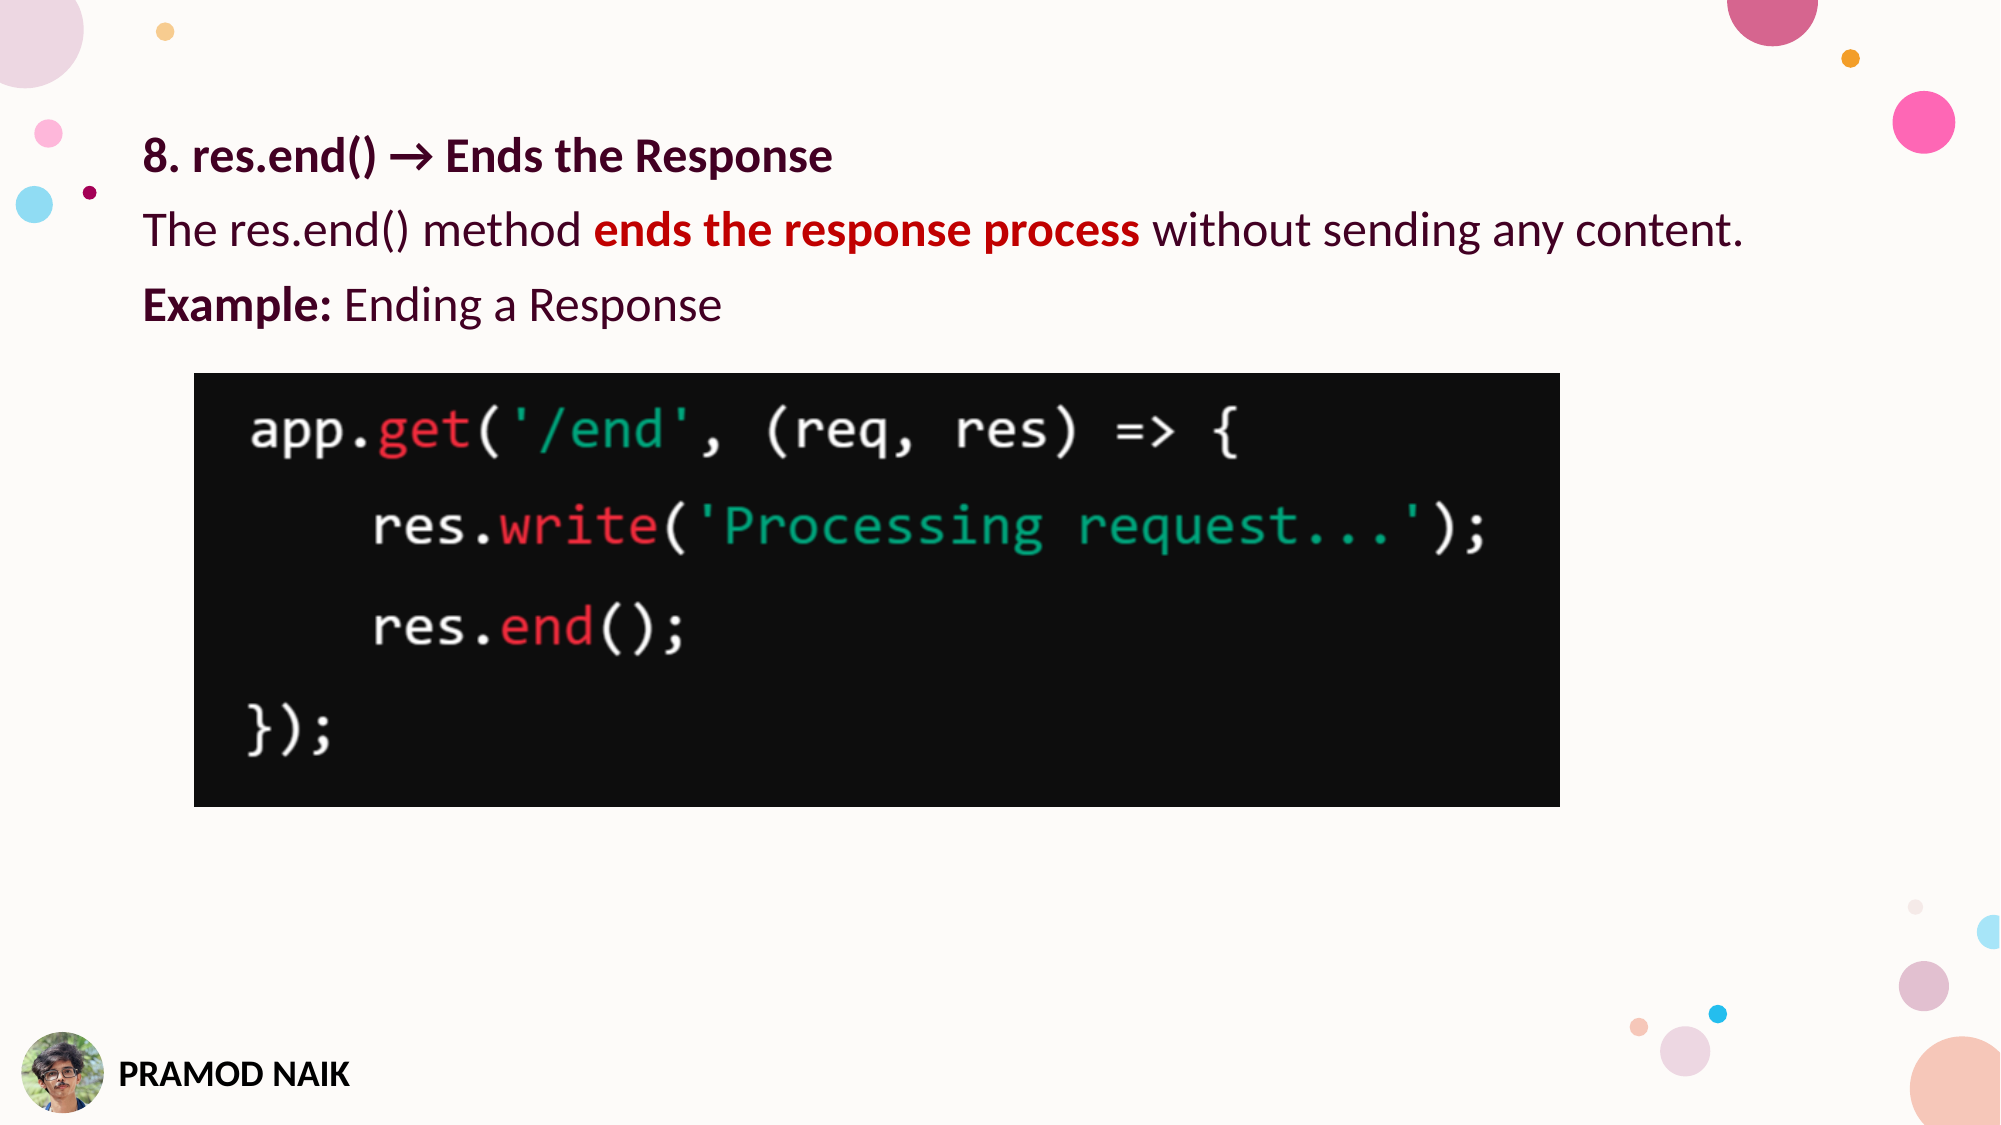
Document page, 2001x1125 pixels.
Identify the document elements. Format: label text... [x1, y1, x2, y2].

picture [194, 373, 1560, 807]
picture [21, 1031, 104, 1114]
list 8. res.end() → Ends the Response The res.end() method ends the response process without sending any content. Example: Ending a Response [127, 121, 1877, 1014]
